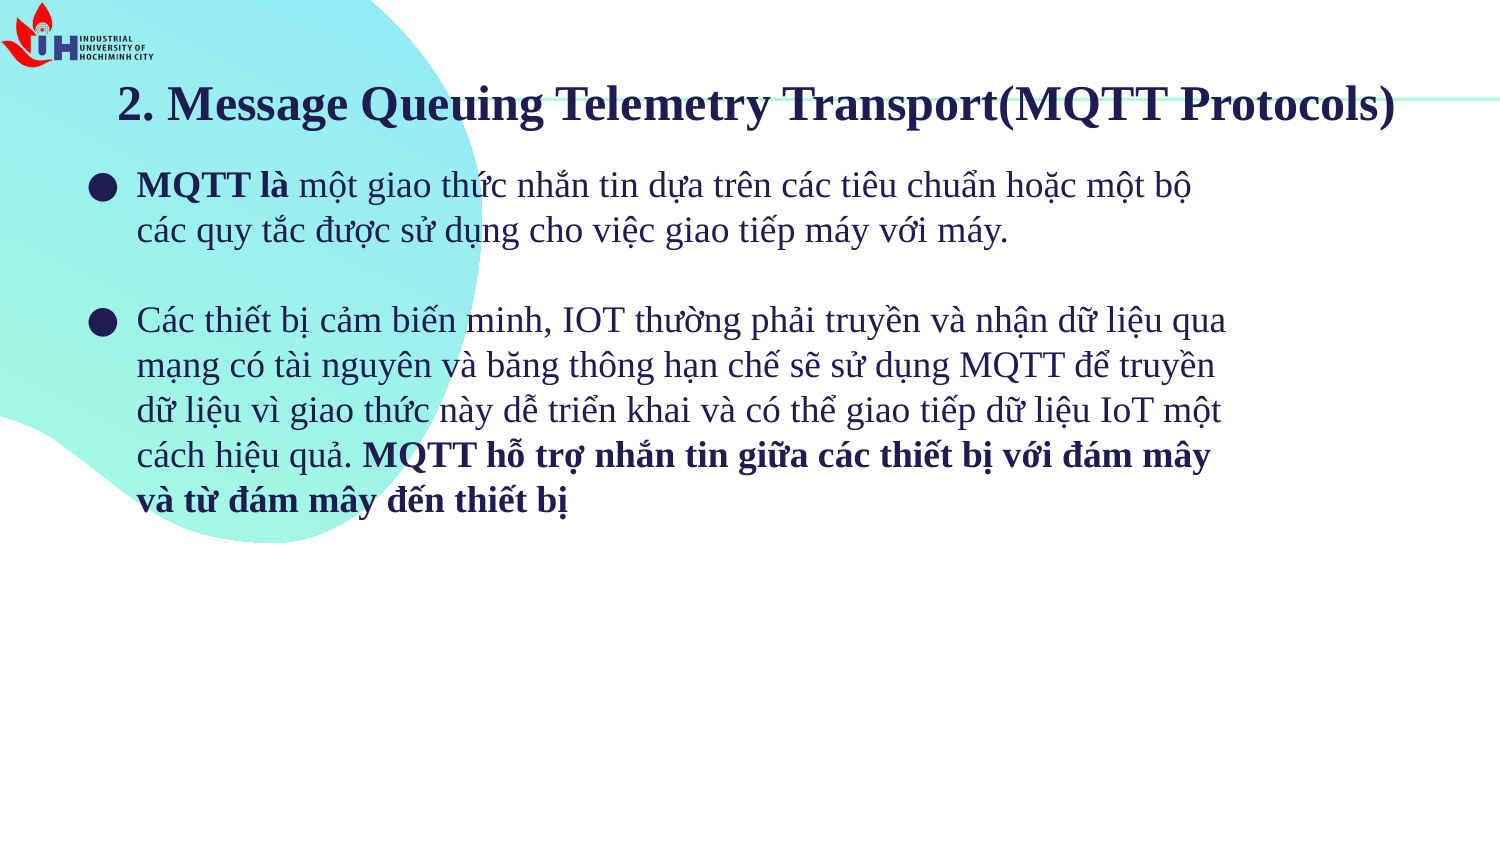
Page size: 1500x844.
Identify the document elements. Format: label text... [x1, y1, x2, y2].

title 2. Message Queuing Telemetry Transport(MQTT Protocols) [102, 55, 1455, 144]
list MQTT là một giao thức nhắn tin dựa trên các tiêu chuẩn hoặc một bộ các quy tắc được sử dụng cho việc giao tiếp máy với máy. Các thiết bị cảm biến minh, IOT thường phải truyền và nhận dữ liệu qua mạng có tài nguyên và băng thông hạn chế sẽ sử dụng MQTT để truyền dữ liệu vì giao thức này dễ triển khai và có thể giao tiếp dữ liệu IoT một cách hiệu quả. MQTT hỗ trợ nhắn tin giữa các thiết bị với đám mây và từ đám mây đến thiết bị [46, 145, 1248, 721]
picture [0, 0, 157, 69]
text_box [159, 0, 423, 55]
text_box [0, 77, 471, 435]
